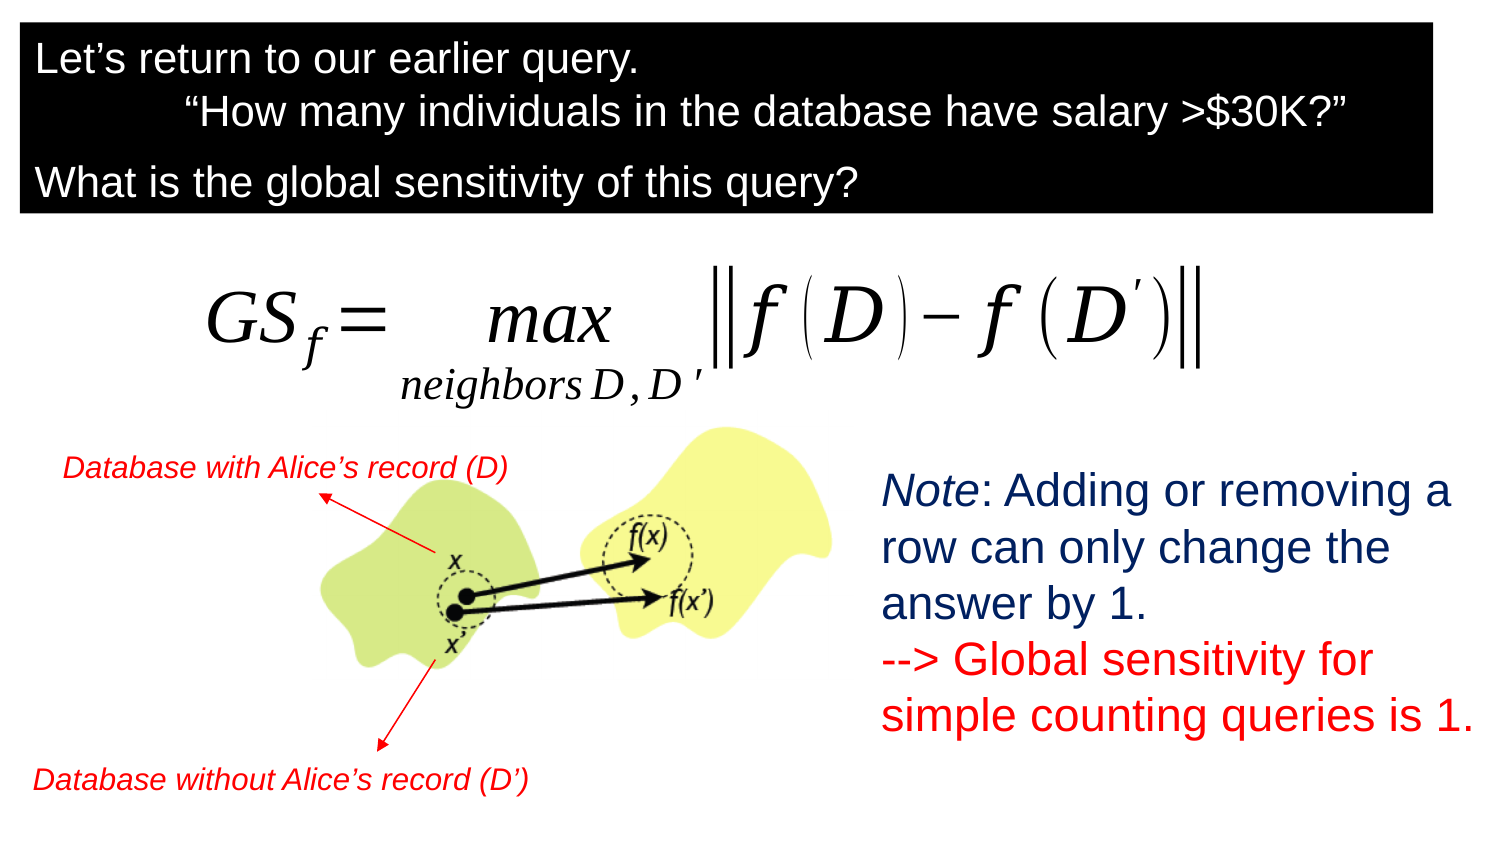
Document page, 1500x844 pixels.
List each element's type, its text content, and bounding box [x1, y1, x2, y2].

text_box Let’s return to our earlier query. “How many individuals in the database have salary >$30K?” What is the global sensitivity of this query? [19, 22, 1434, 214]
text_box Database without Alice’s record (D’) [17, 751, 560, 804]
text_box Note: Adding or removing a row can only change the answer by 1. --> Global sensitivity for simple counting queries is 1. [866, 452, 1497, 749]
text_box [318, 493, 436, 553]
text_box Database with Alice’s record (D) [47, 439, 306, 492]
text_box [376, 659, 436, 752]
picture [311, 410, 855, 680]
